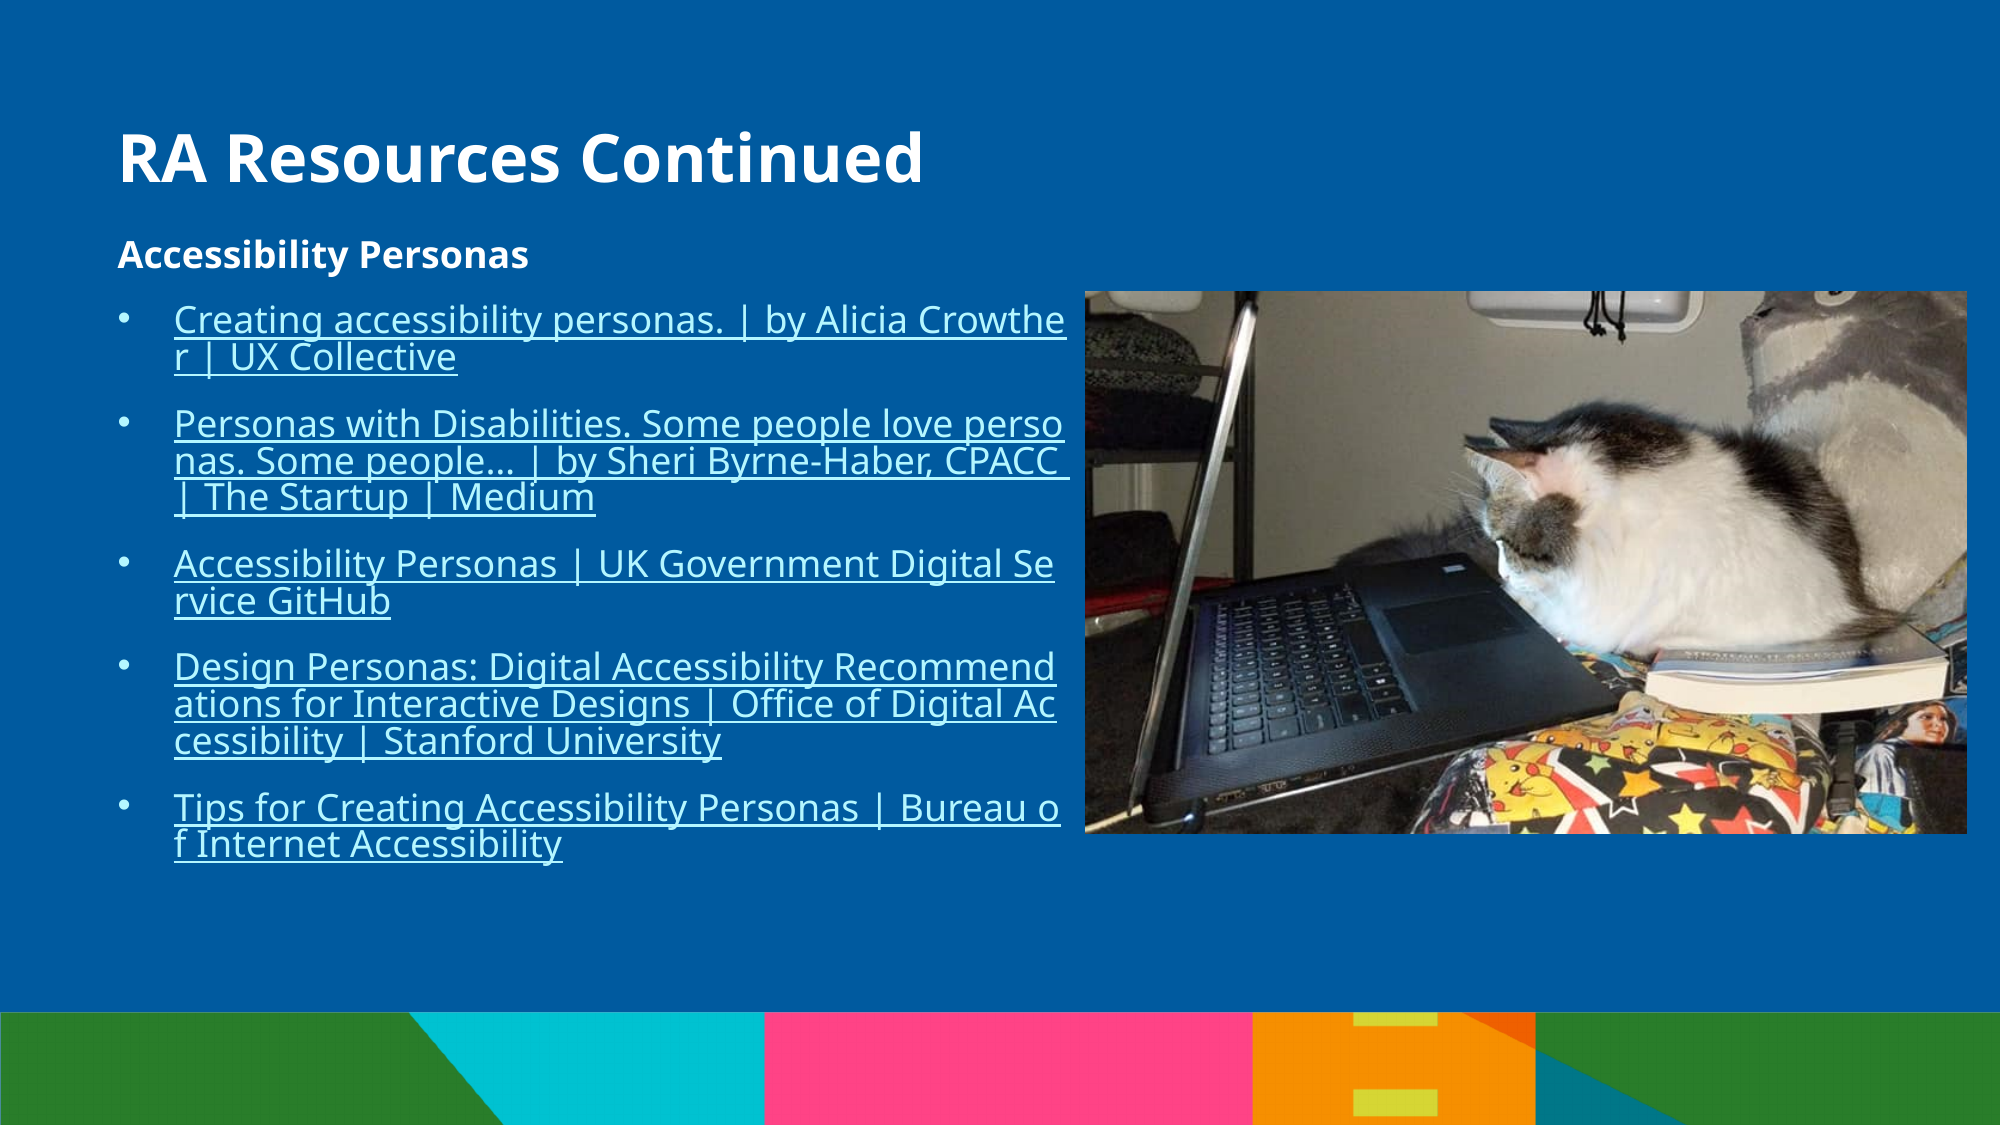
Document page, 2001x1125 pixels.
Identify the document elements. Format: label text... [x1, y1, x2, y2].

list Accessibility Personas Creating accessibility personas. | by Alicia Crowther | UX Collective Personas with Disabilities. Some people love personas. Some people… | by Sheri Byrne-Haber, CPACC | The Startup | Medium Accessibility Personas | UK Government Digital Service GitHub Design Personas: Digital Accessibility Recommendations for Interactive Designs | Office of Digital Accessibility | Stanford University Tips for Creating Accessibility Personas | Bureau of Internet Accessibility [102, 228, 1086, 1008]
picture [1085, 291, 1967, 834]
title RA Resources Continued [102, 117, 1169, 208]
picture [2, 1013, 2000, 1125]
